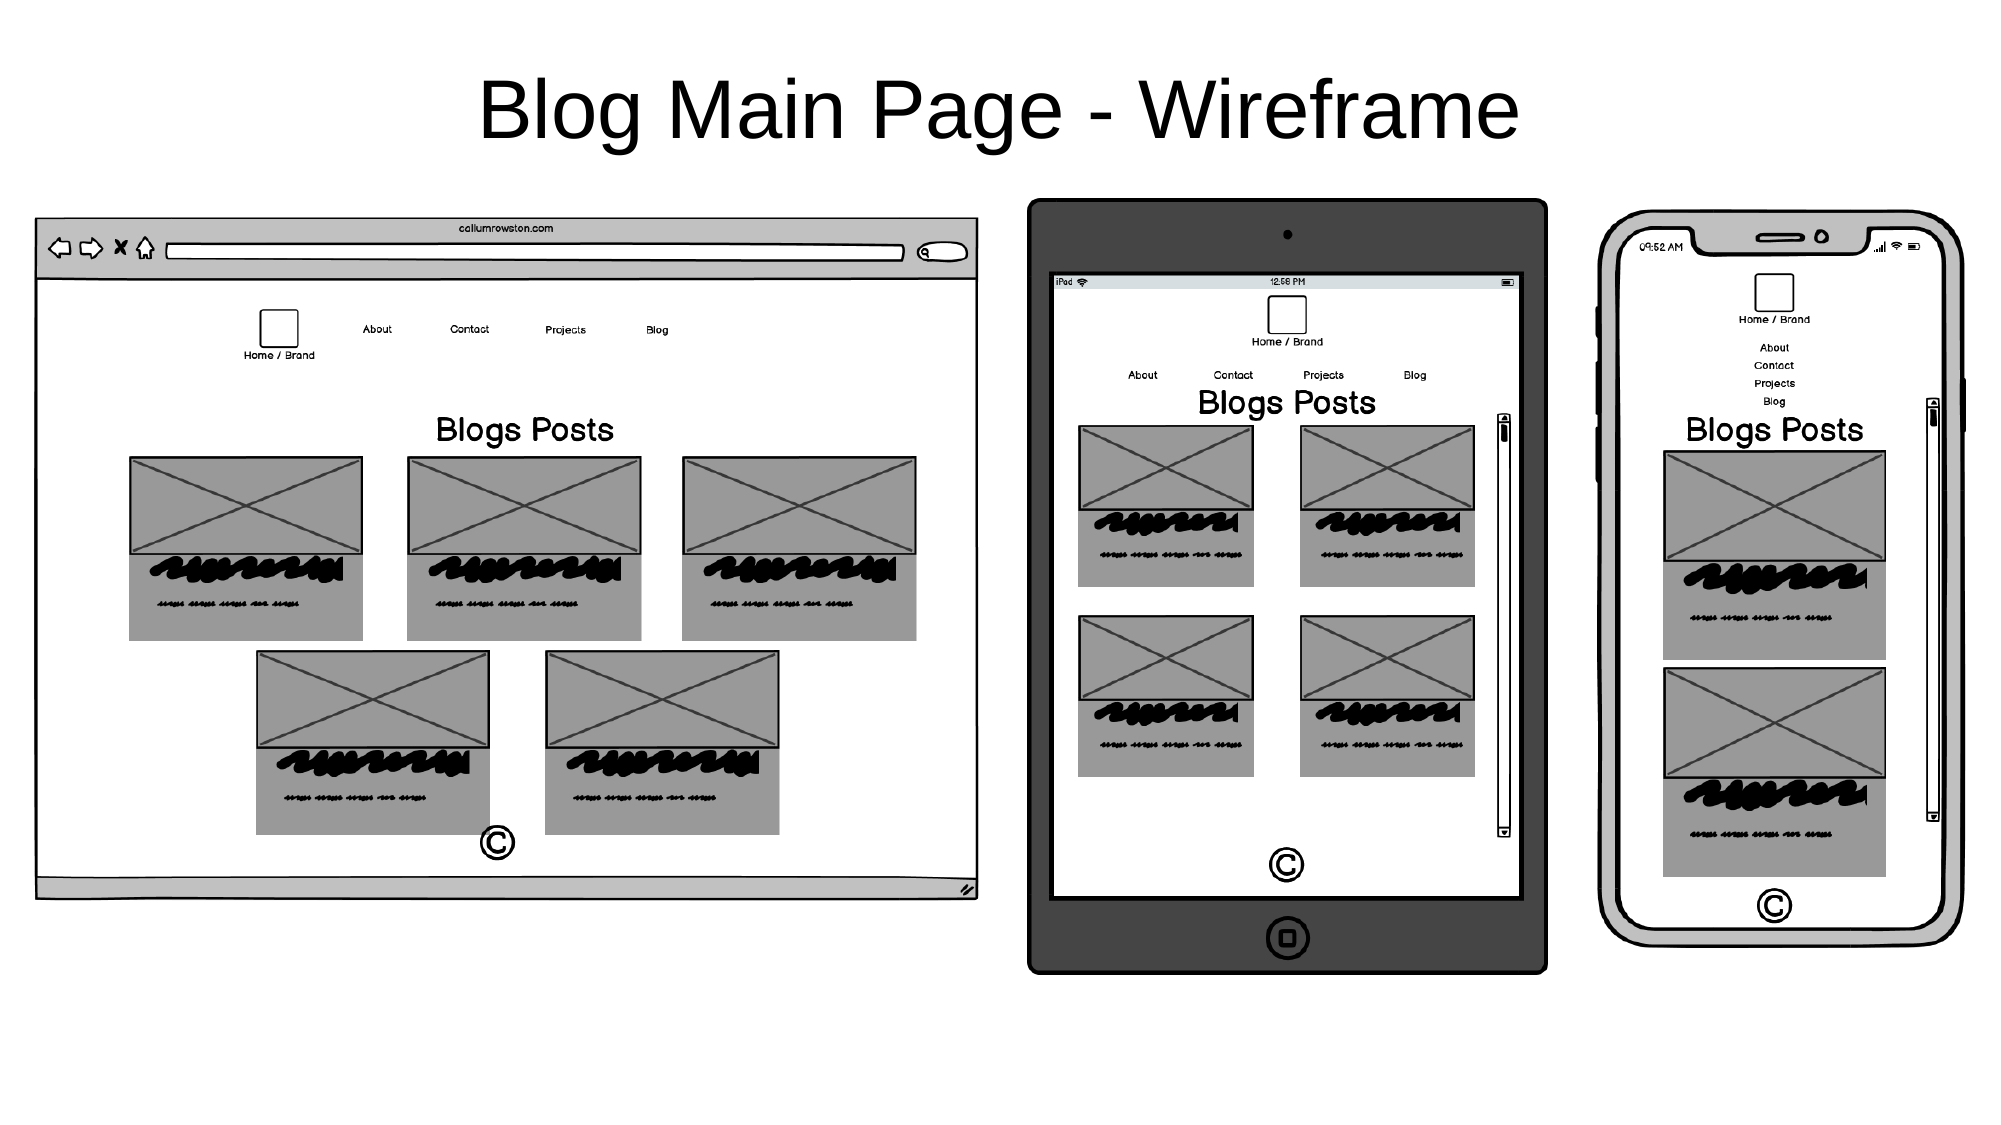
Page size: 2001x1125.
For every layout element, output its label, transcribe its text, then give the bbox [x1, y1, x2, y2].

picture [34, 195, 1966, 976]
title Blog Main Page - Wireframe [137, 3, 1863, 195]
